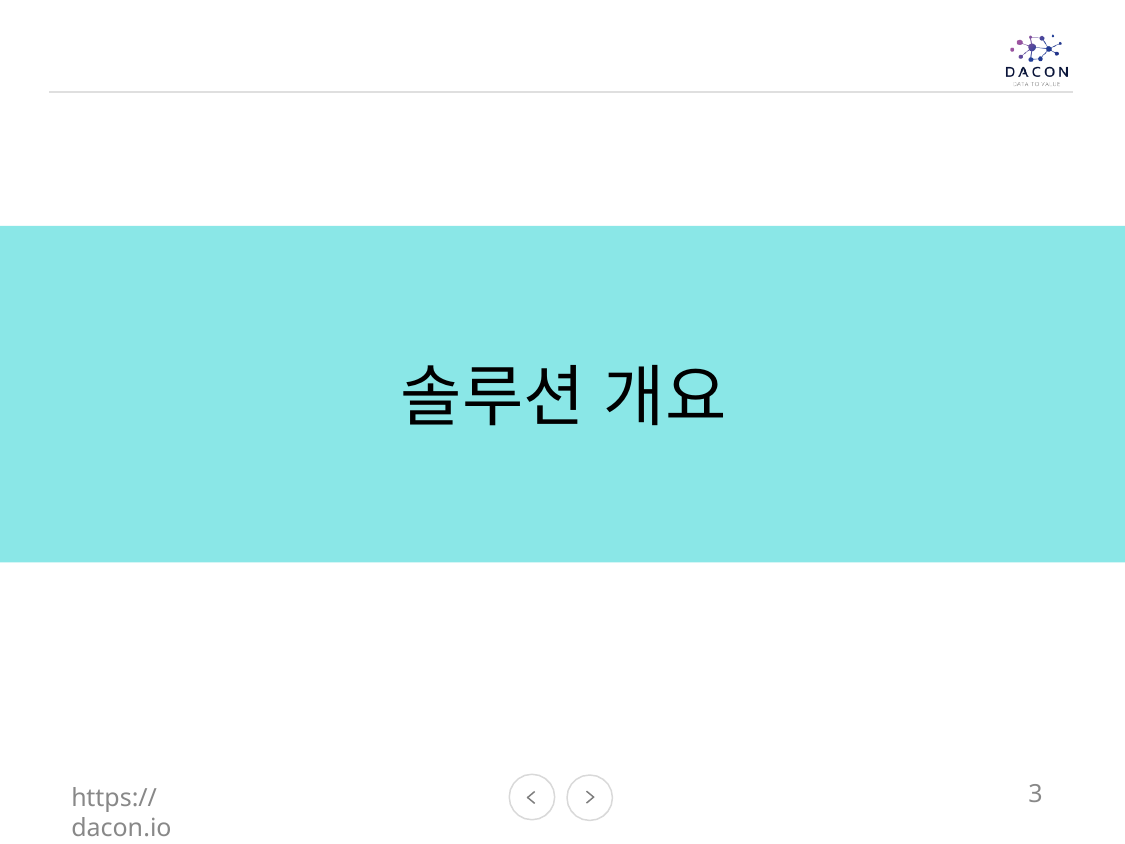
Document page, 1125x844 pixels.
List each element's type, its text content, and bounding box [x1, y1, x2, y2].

slide_number 3 [1024, 785, 1058, 810]
text_box https://dacon.io [69, 778, 248, 841]
picture [1004, 27, 1069, 93]
text_box 솔루션 개요 [0, 224, 1125, 565]
